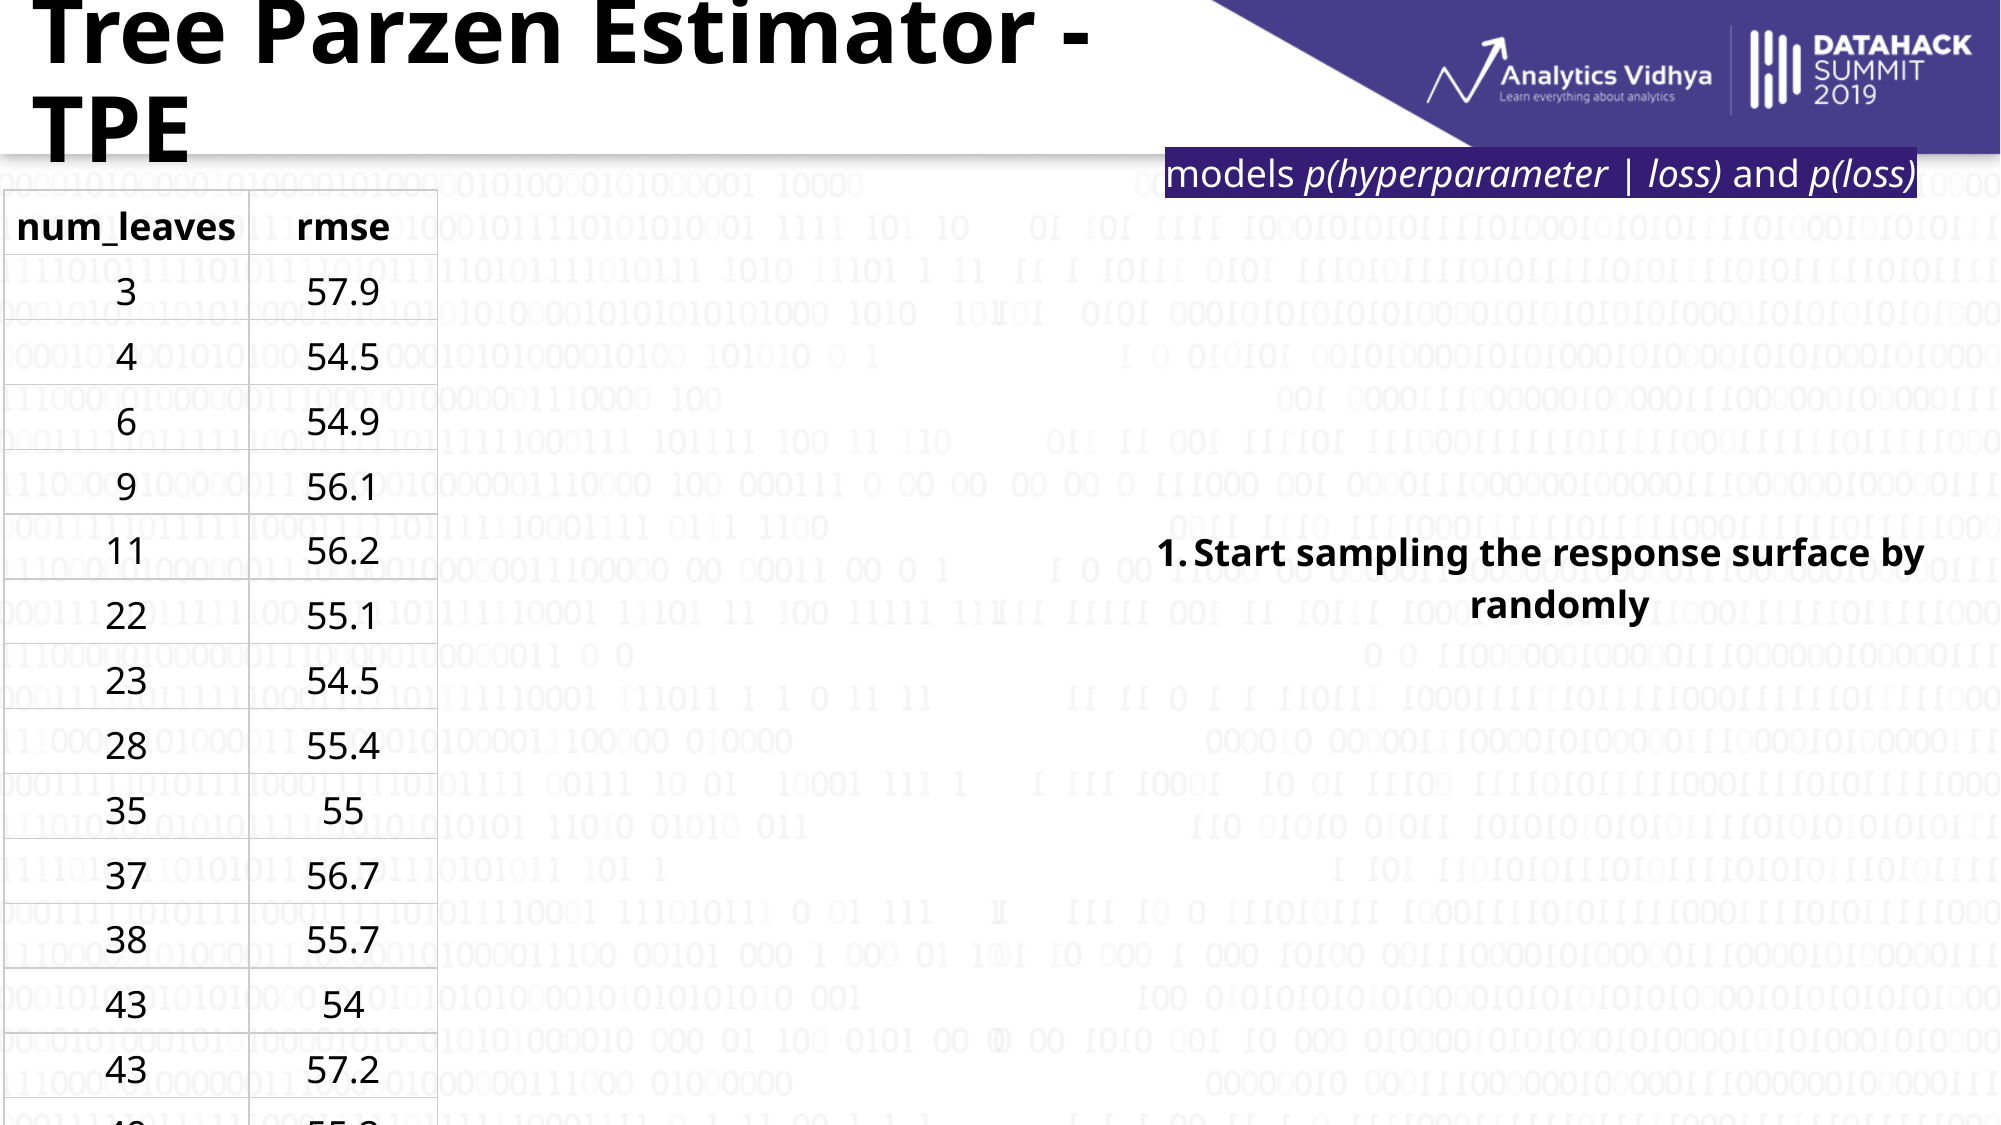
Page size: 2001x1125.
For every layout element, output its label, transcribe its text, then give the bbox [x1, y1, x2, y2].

table_cell 37 [5, 839, 248, 903]
table_cell 3 [5, 255, 248, 319]
table_cell 11 [5, 515, 248, 578]
table_cell 56.2 [250, 515, 437, 578]
table_cell 38 [5, 904, 248, 967]
table_cell 43 [5, 969, 248, 1032]
text_box models p(hyperparameter | loss) and p(loss) Start sampling the response surface by randomly [1081, 139, 2000, 1125]
table_cell 54 [250, 969, 437, 1032]
table_cell 55.1 [250, 580, 437, 643]
table_cell 35 [5, 774, 248, 838]
table_cell 4 [5, 320, 248, 384]
table_cell 56.7 [250, 839, 437, 903]
table_cell 56.1 [250, 450, 437, 513]
title Tree Parzen Estimator -TPE [16, 14, 1212, 153]
picture [0, 0, 2001, 1125]
table_cell 57.9 [250, 255, 437, 319]
table_header num_leaves [5, 191, 248, 254]
table_header rmse [250, 191, 437, 254]
table_cell 54.5 [250, 644, 437, 708]
table_cell 55 [250, 774, 437, 838]
table_cell 49 [5, 1098, 248, 1125]
table_cell 6 [5, 385, 248, 449]
table_cell 54.5 [250, 320, 437, 384]
table_cell 23 [5, 644, 248, 708]
table_cell 22 [5, 580, 248, 643]
table_cell 43 [5, 1034, 248, 1097]
table_cell 9 [5, 450, 248, 513]
table_cell 28 [5, 709, 248, 773]
table_cell 55.4 [250, 709, 437, 773]
table_cell 57.2 [250, 1034, 437, 1097]
table_cell 55.7 [250, 904, 437, 967]
table_cell 55.2 [250, 1098, 437, 1125]
table_cell 54.9 [250, 385, 437, 449]
